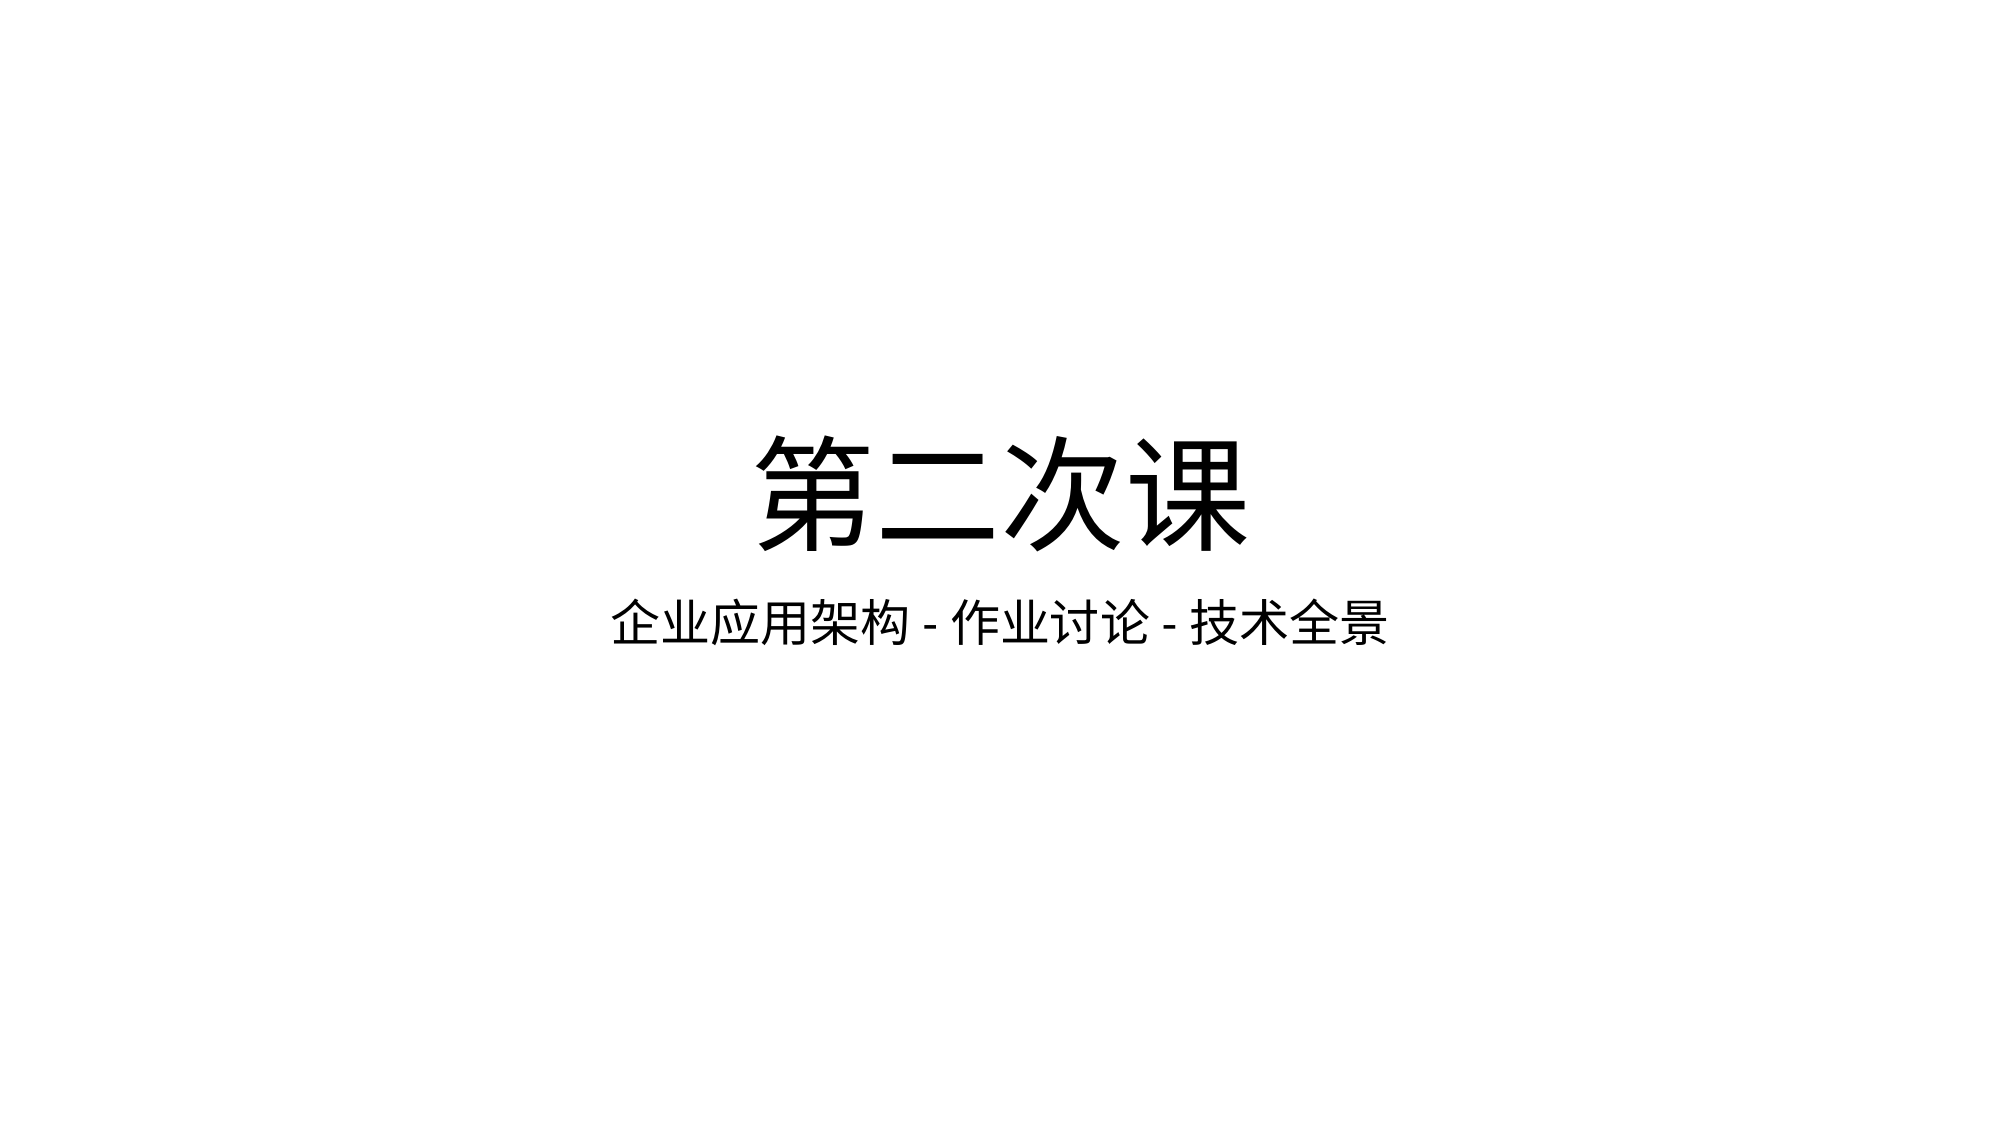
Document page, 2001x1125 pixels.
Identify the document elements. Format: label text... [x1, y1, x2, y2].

subtitle 企业应用架构-作业讨论-技术全景 [249, 590, 1750, 863]
title 第二次课 [249, 184, 1750, 576]
